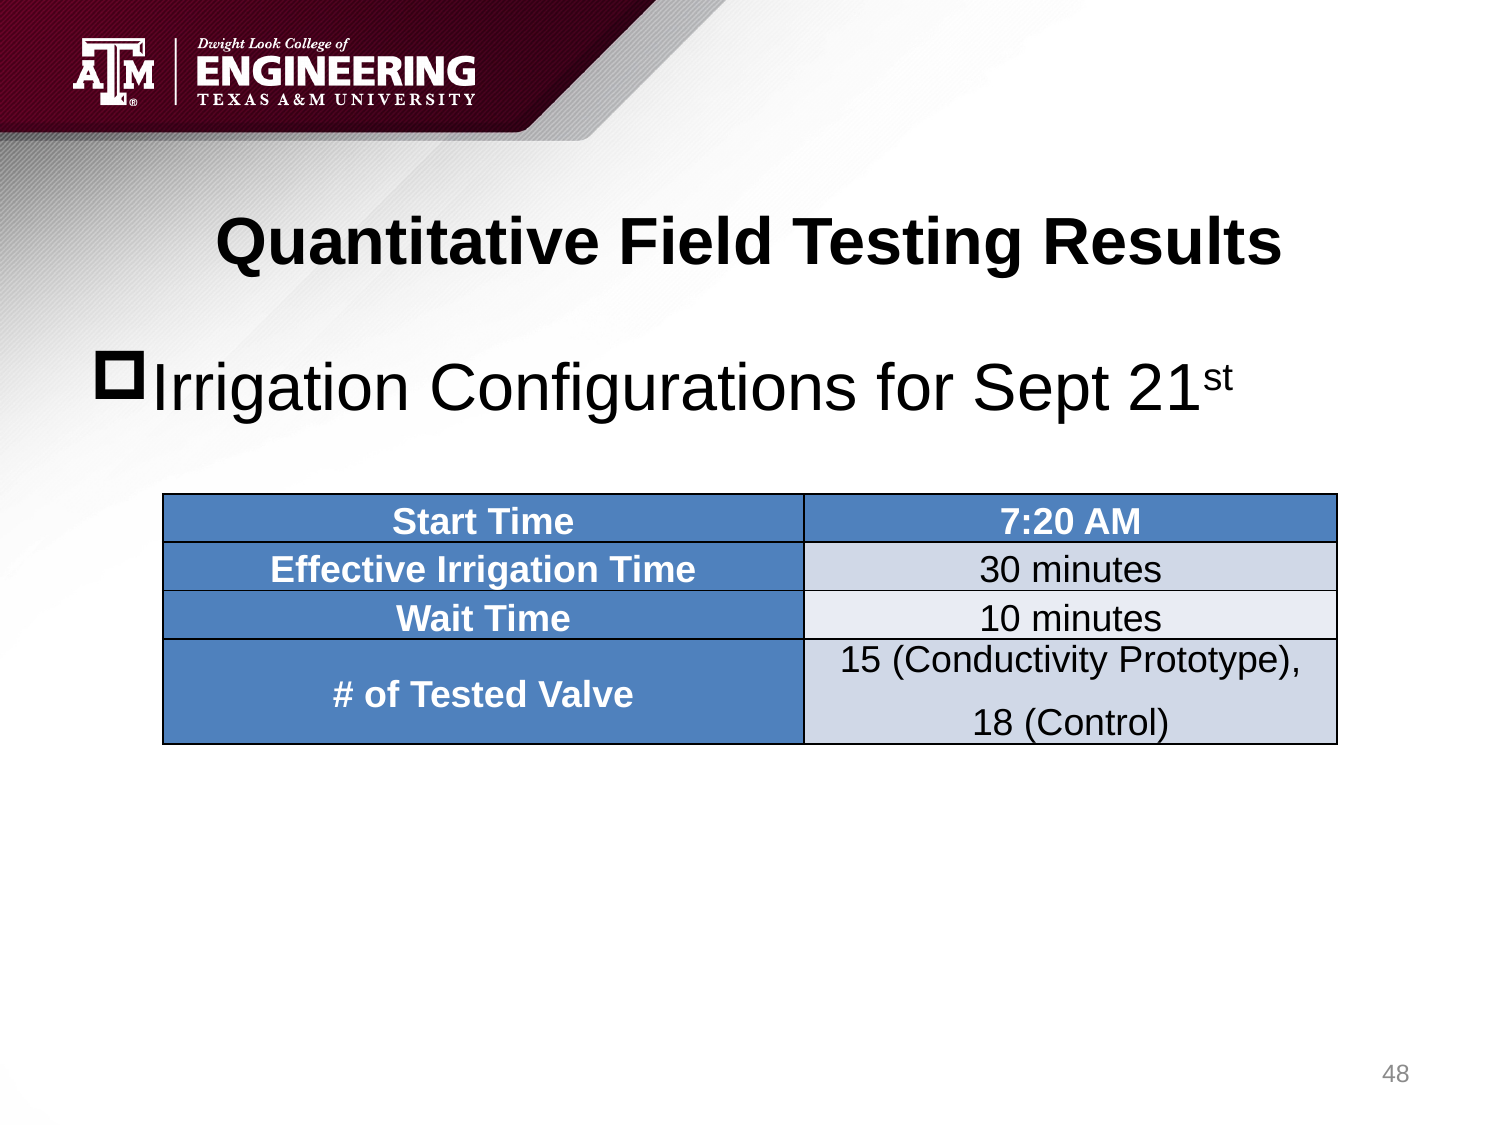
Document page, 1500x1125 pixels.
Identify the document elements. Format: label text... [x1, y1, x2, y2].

table_header Start Time [164, 495, 803, 541]
picture [0, 0, 1500, 1125]
table_header 7:20 AM [805, 495, 1336, 541]
table_cell # of Tested Valve [164, 640, 803, 743]
title Quantitative Field Testing Results [75, 172, 1425, 304]
slide_number 48 [1074, 1042, 1425, 1103]
table_cell Effective Irrigation Time [164, 543, 803, 590]
table_cell 15 (Conductivity Prototype), 18 (Control) [805, 640, 1336, 743]
table_cell 30 minutes [805, 543, 1336, 590]
list Irrigation Configurations for Sept 21st [75, 336, 1425, 1005]
table_cell Wait Time [164, 591, 803, 638]
table_cell 10 minutes [805, 591, 1336, 638]
